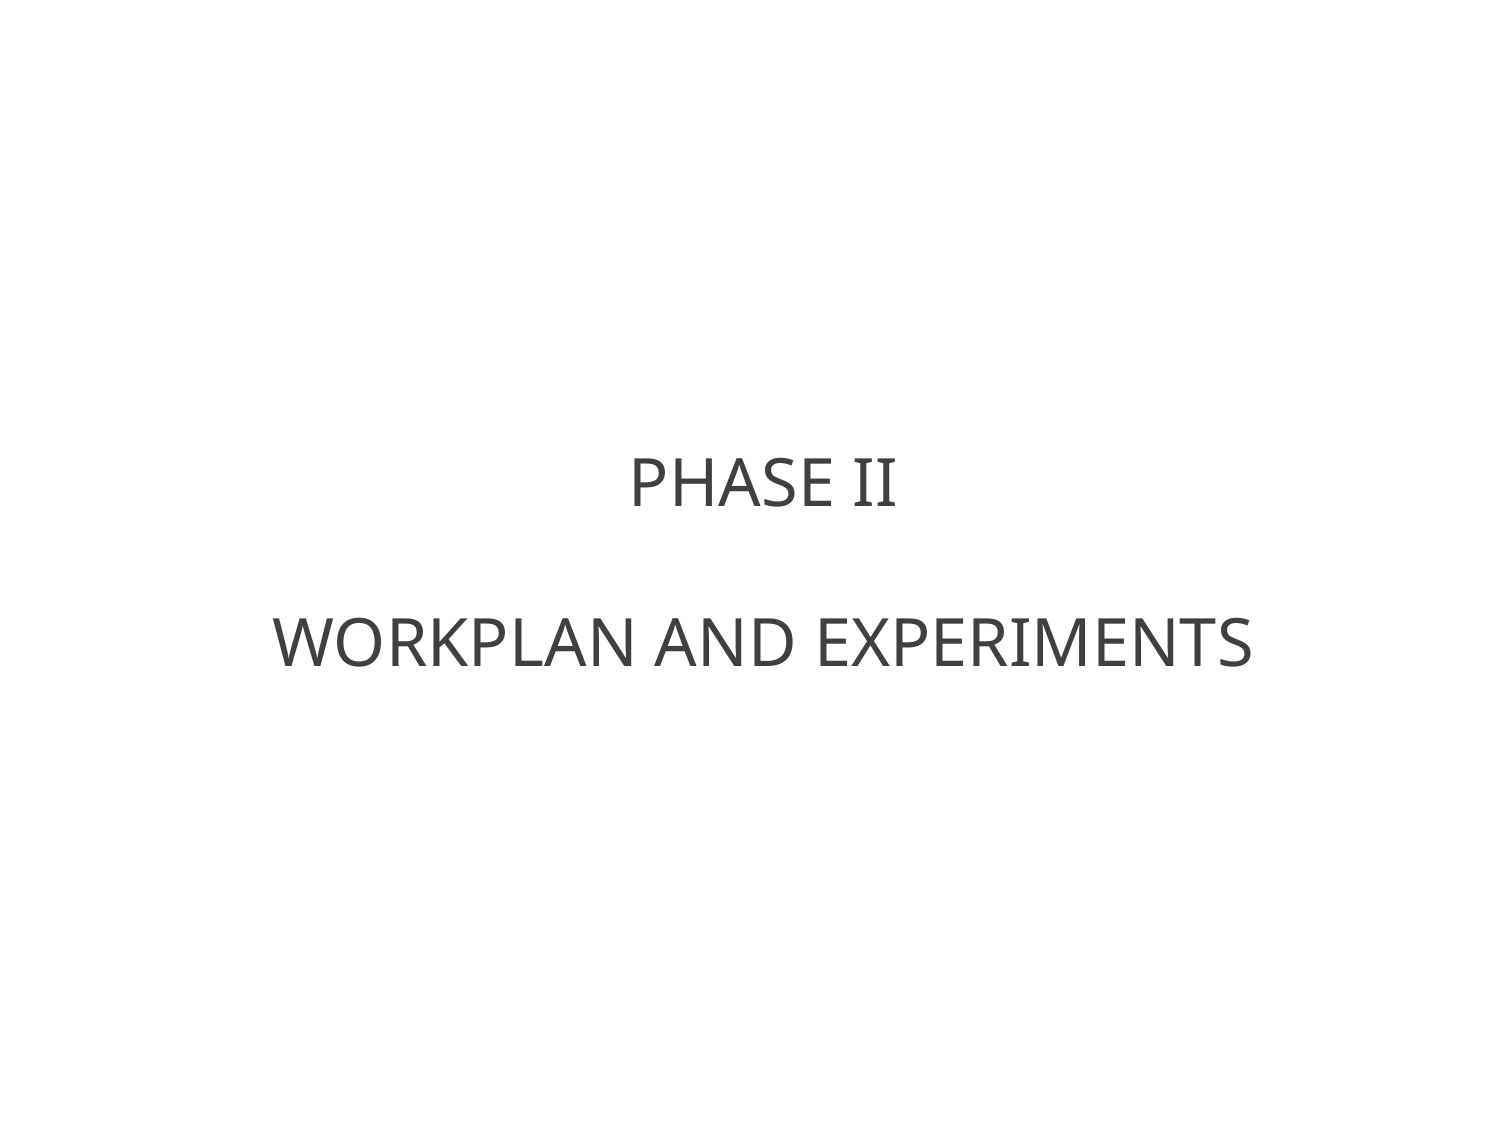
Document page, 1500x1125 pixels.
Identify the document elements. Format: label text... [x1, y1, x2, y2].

title PHASE II WORKPLAN AND EXPERIMENTS [88, 432, 1439, 537]
